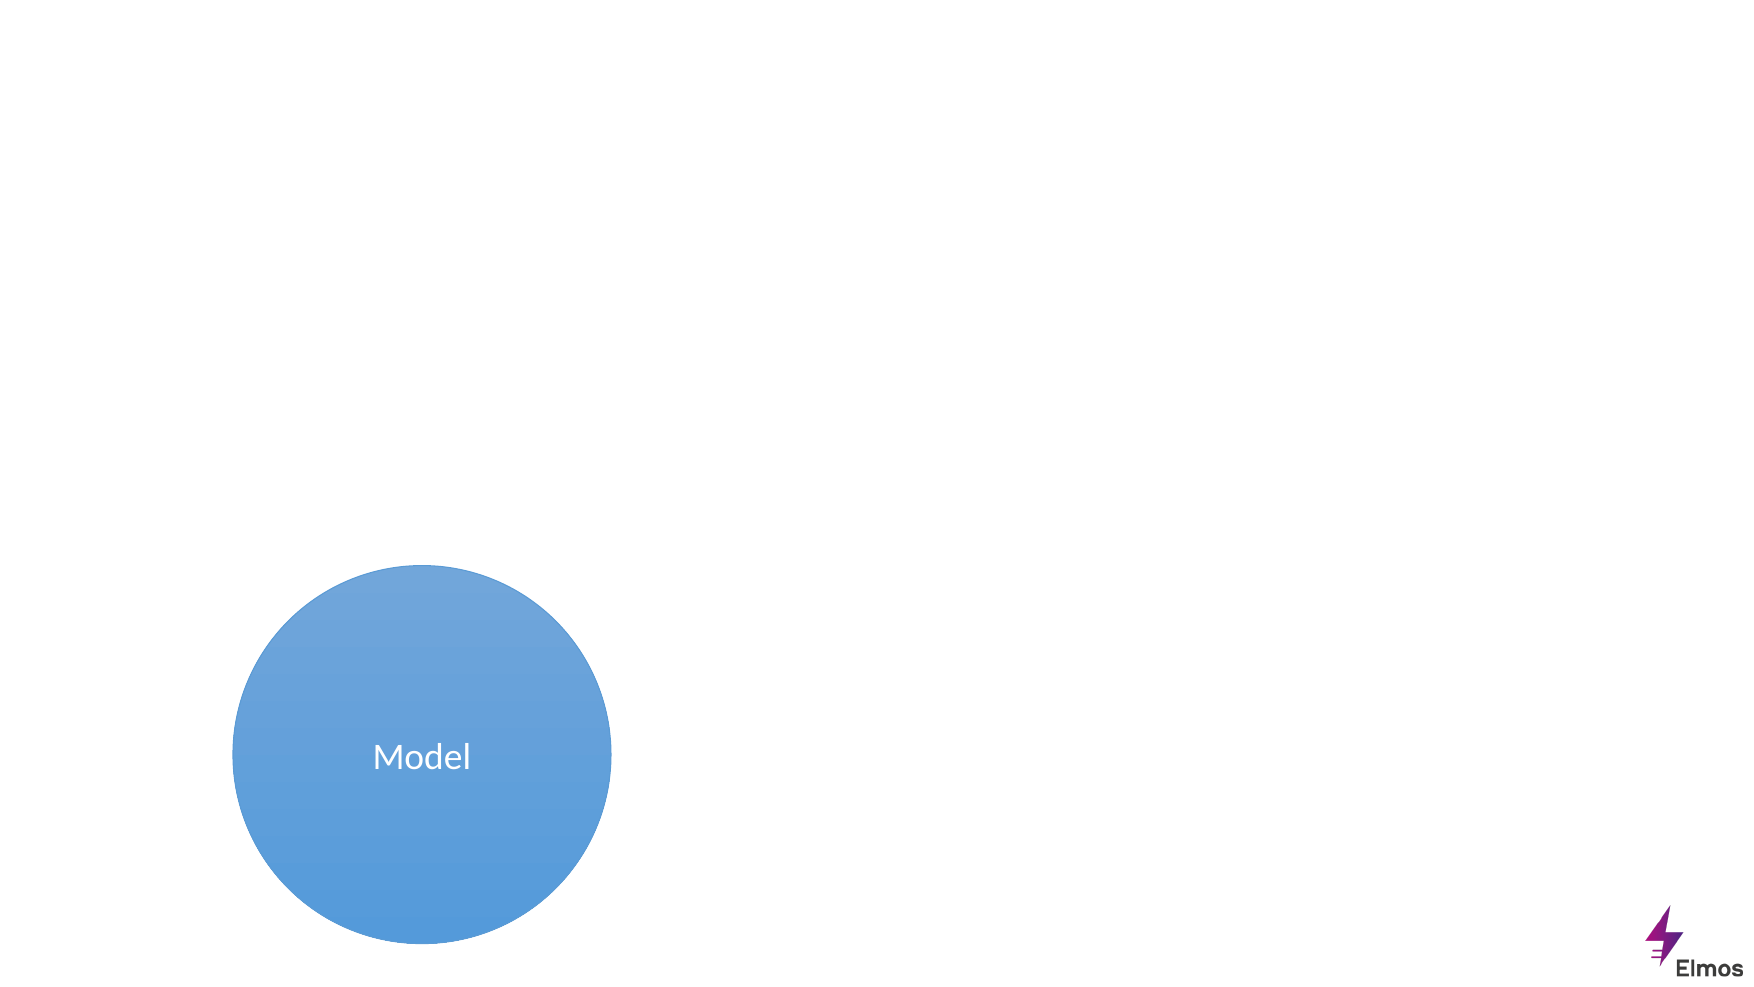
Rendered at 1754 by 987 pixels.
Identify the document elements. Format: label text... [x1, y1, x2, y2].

text_box Model [232, 565, 611, 944]
picture [1645, 905, 1743, 977]
